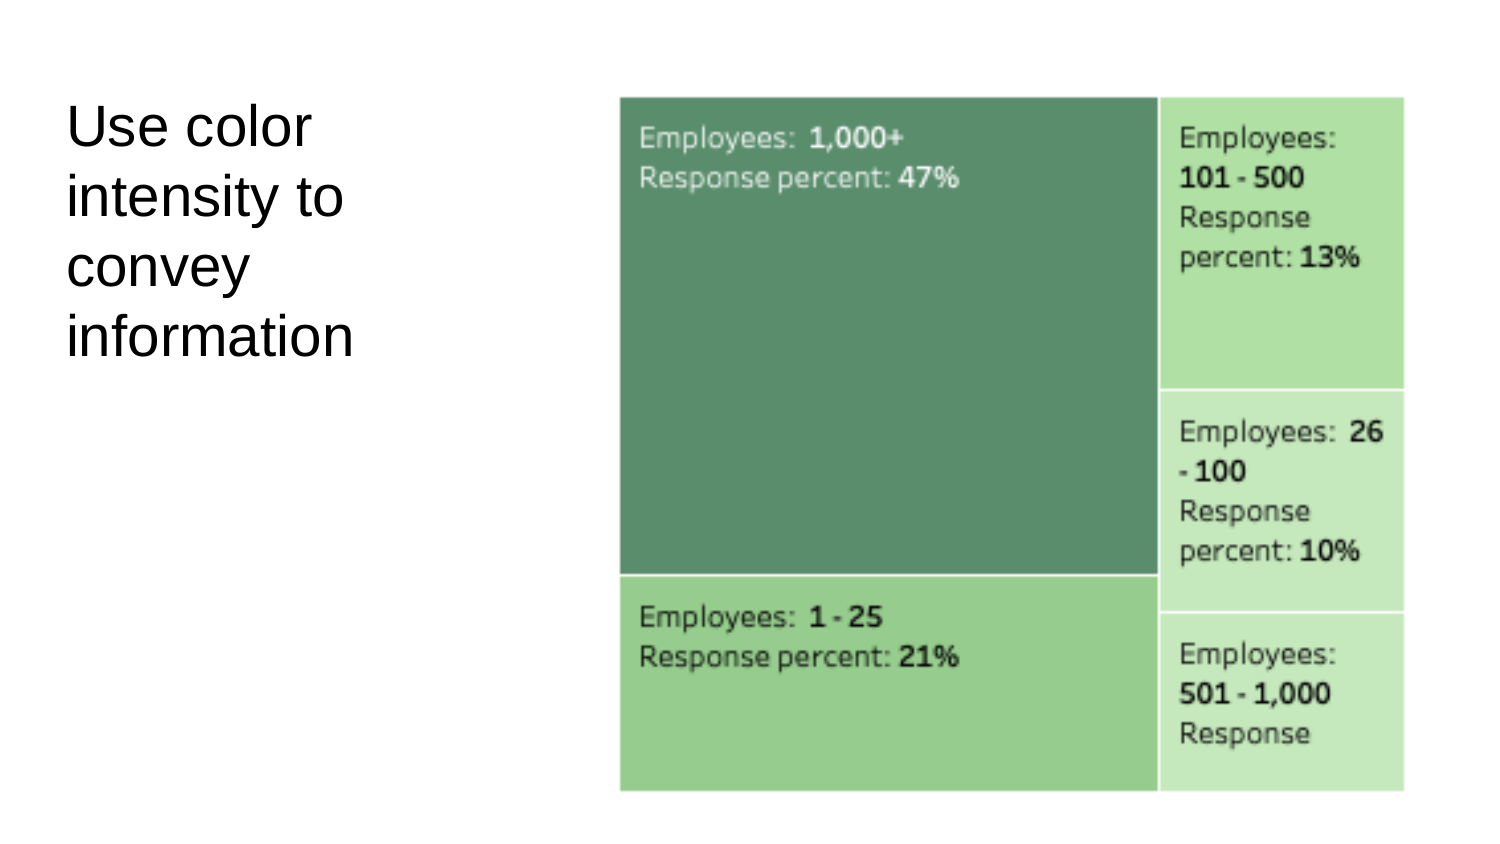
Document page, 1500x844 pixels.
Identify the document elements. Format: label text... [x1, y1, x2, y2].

title Use color intensity to convey information [51, 72, 472, 378]
picture [613, 93, 1426, 813]
